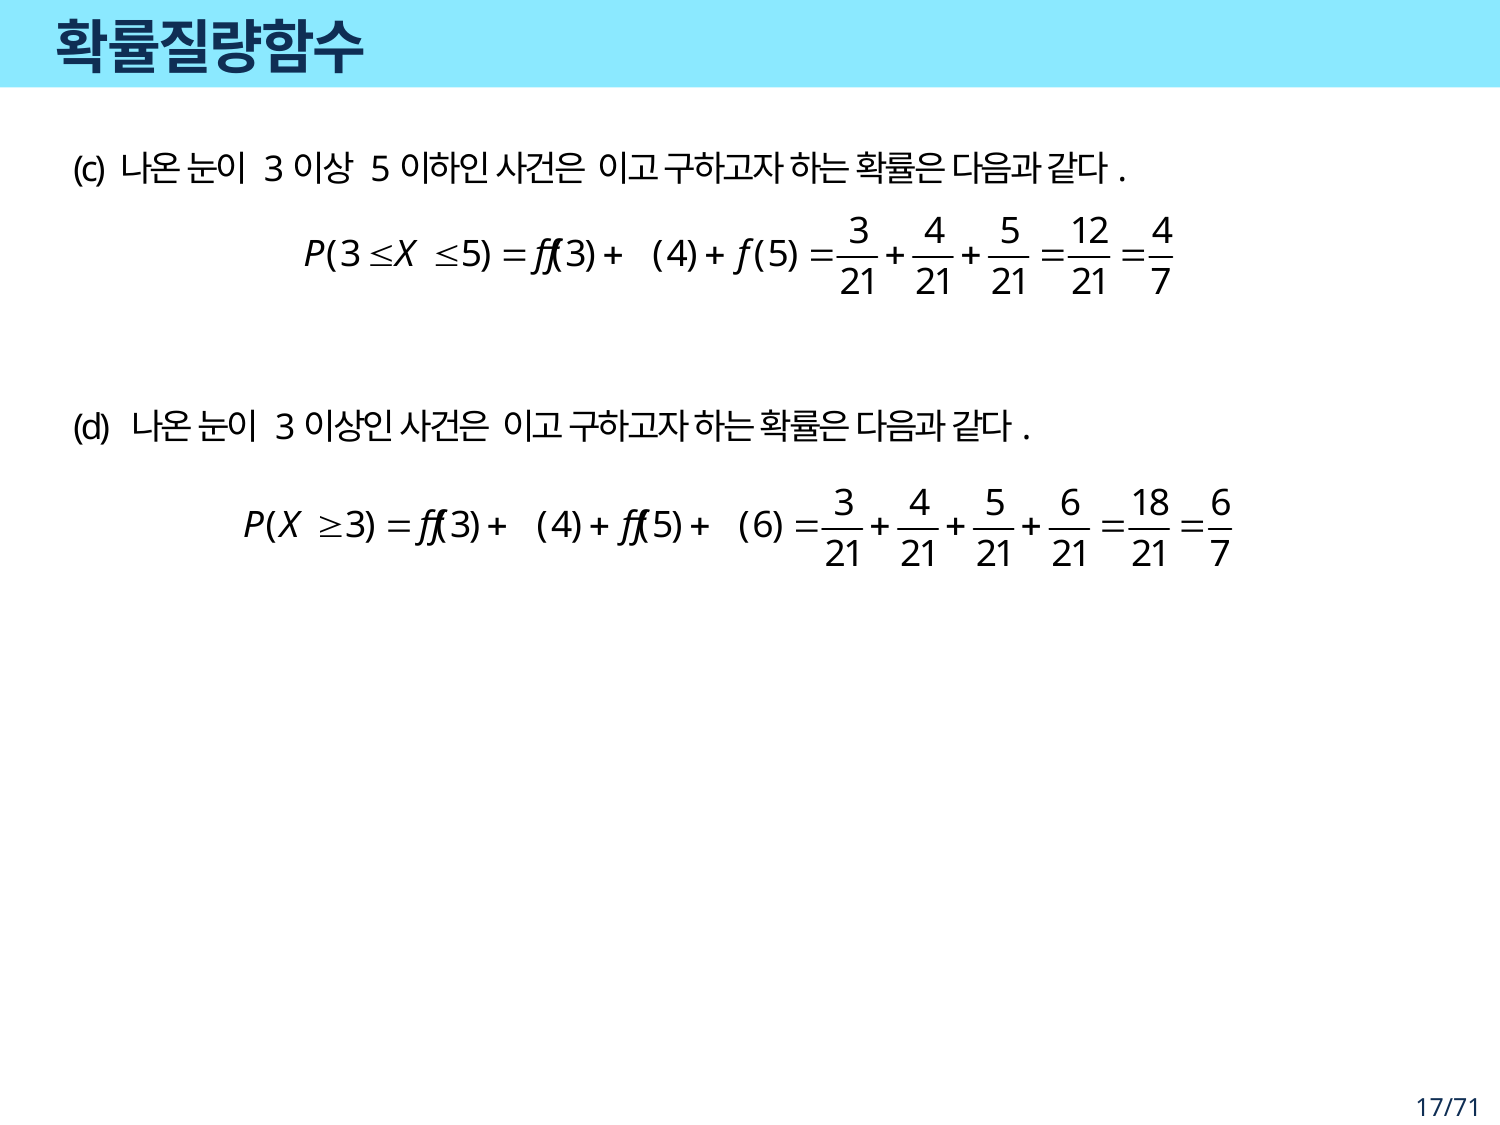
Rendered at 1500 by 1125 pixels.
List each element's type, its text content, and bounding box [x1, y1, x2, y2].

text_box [296, 208, 1180, 303]
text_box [236, 479, 1240, 575]
title 확률질량함수 [40, 5, 1288, 84]
